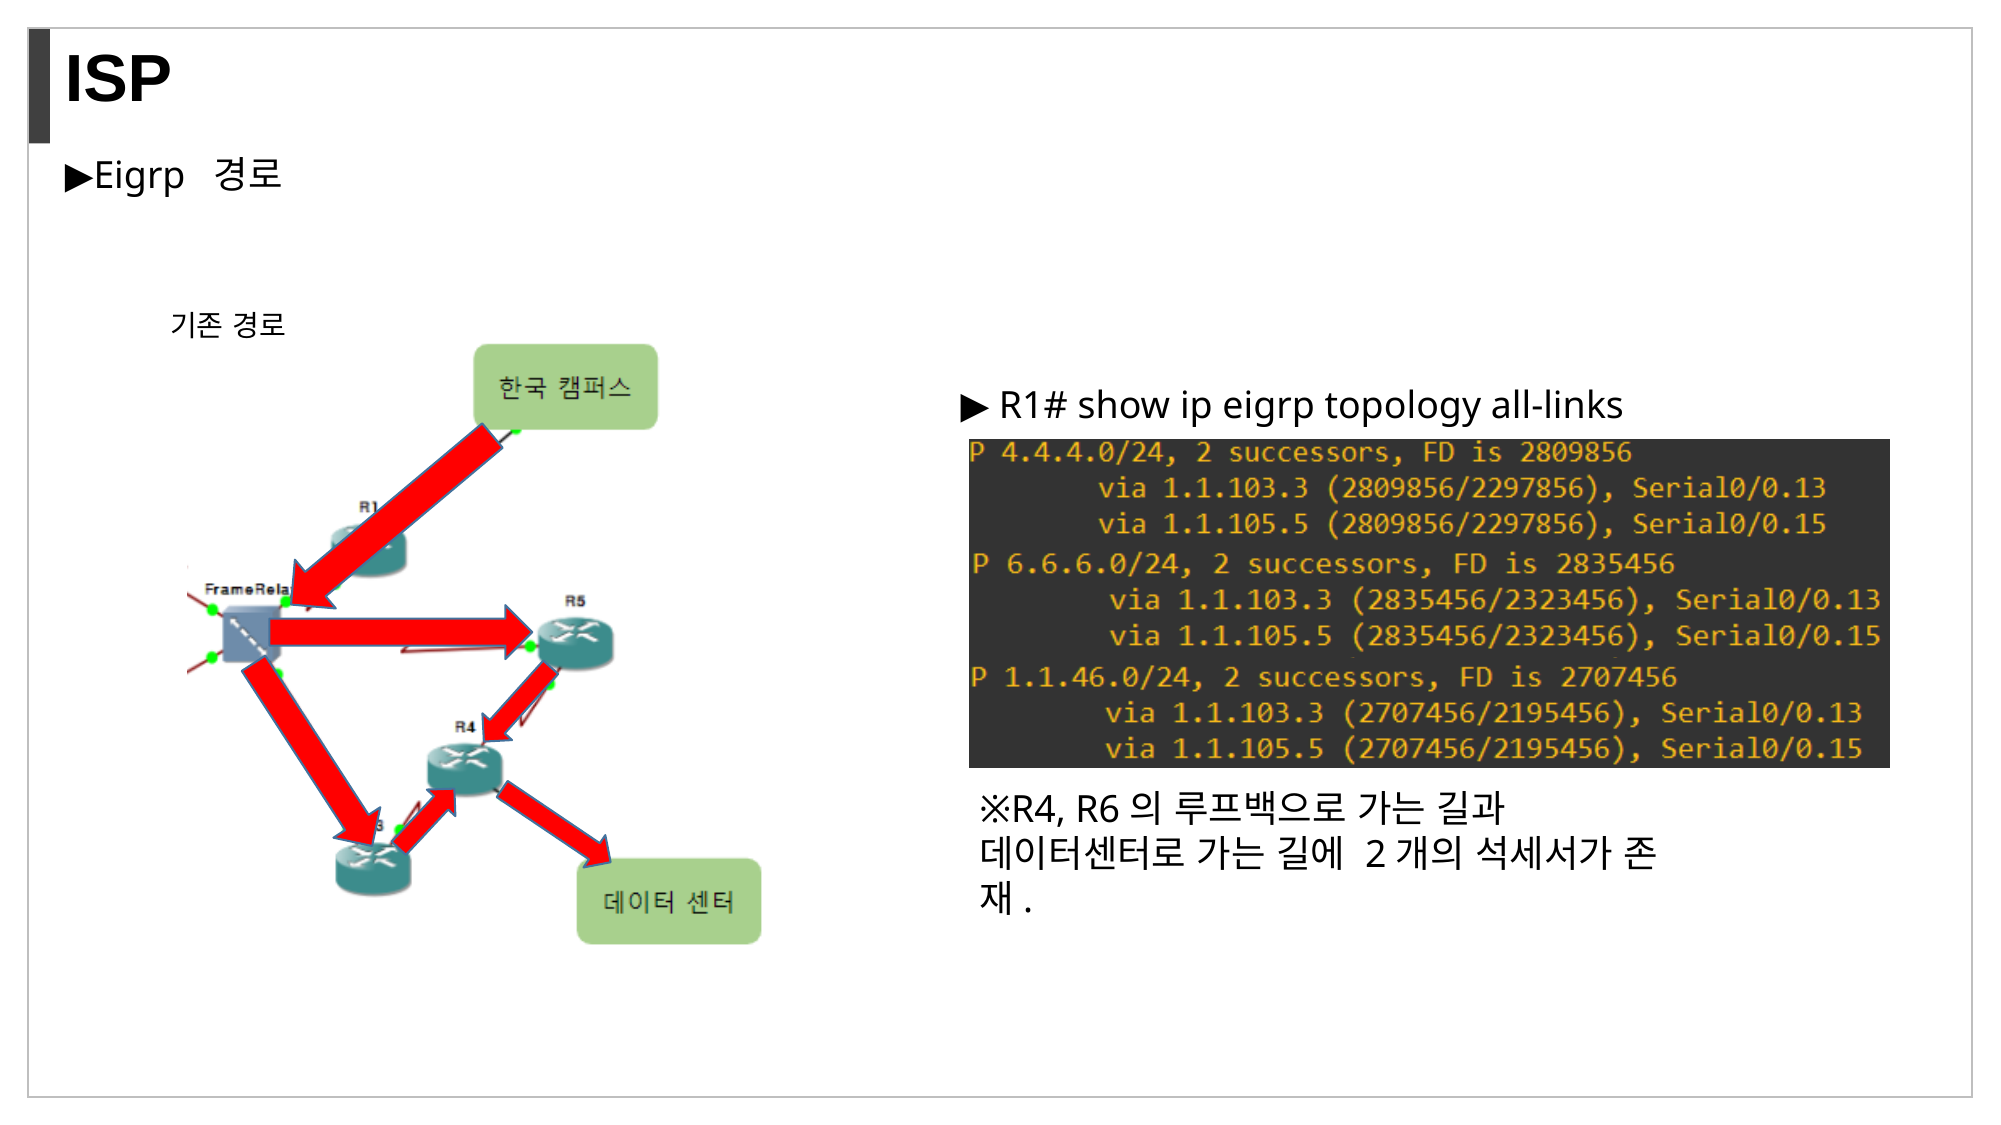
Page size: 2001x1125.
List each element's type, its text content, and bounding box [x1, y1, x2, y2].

text_box 기존 경로 [155, 299, 187, 349]
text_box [964, 438, 1895, 769]
text_box ※R4, R6의 루프백으로 가는 길과 데이터센터로 가는 길에 2개의 석세서가 존재. [964, 777, 1710, 861]
text_box ▶ R1# show ip eigrp topology all-links [945, 373, 1652, 423]
text_box [27, 27, 1973, 1098]
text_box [187, 299, 883, 956]
text_box ▶Eigrp 경로 [50, 143, 675, 203]
